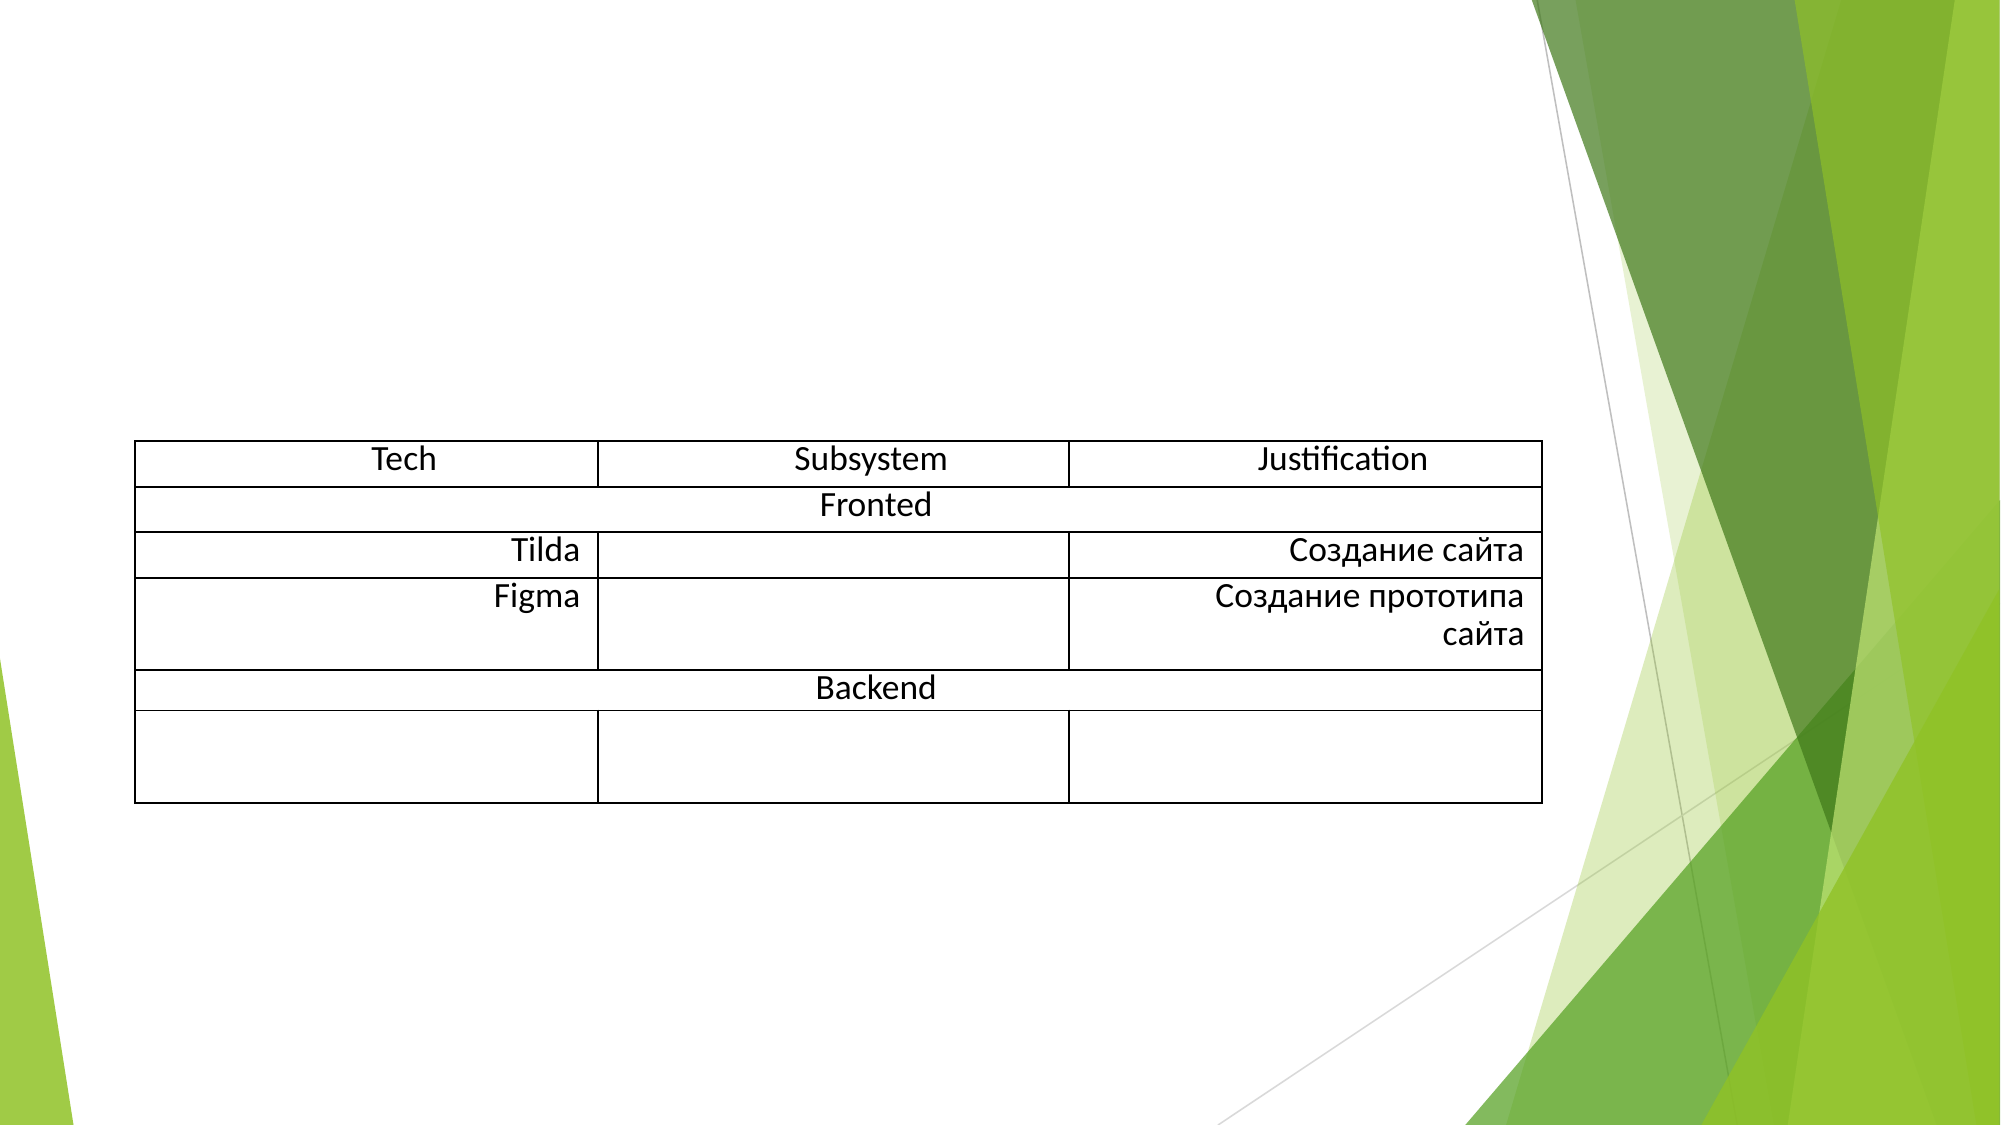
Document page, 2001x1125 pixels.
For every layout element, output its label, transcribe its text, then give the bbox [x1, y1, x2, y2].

table_cell Tilda [136, 533, 597, 577]
table_header Justification [1070, 442, 1541, 486]
table_cell Backend [136, 671, 1541, 710]
table_cell [599, 711, 1068, 802]
table_cell [1070, 711, 1541, 802]
table_header Subsystem [599, 442, 1068, 486]
table_cell [599, 579, 1068, 669]
table_cell [599, 533, 1068, 577]
table_cell Fronted [136, 488, 1541, 531]
table_cell Figma [136, 579, 597, 669]
table_cell [136, 711, 597, 802]
table_header Tech [136, 442, 597, 486]
table_cell Создание сайта [1070, 533, 1541, 577]
table_cell Создание прототипа сайта [1070, 579, 1541, 669]
